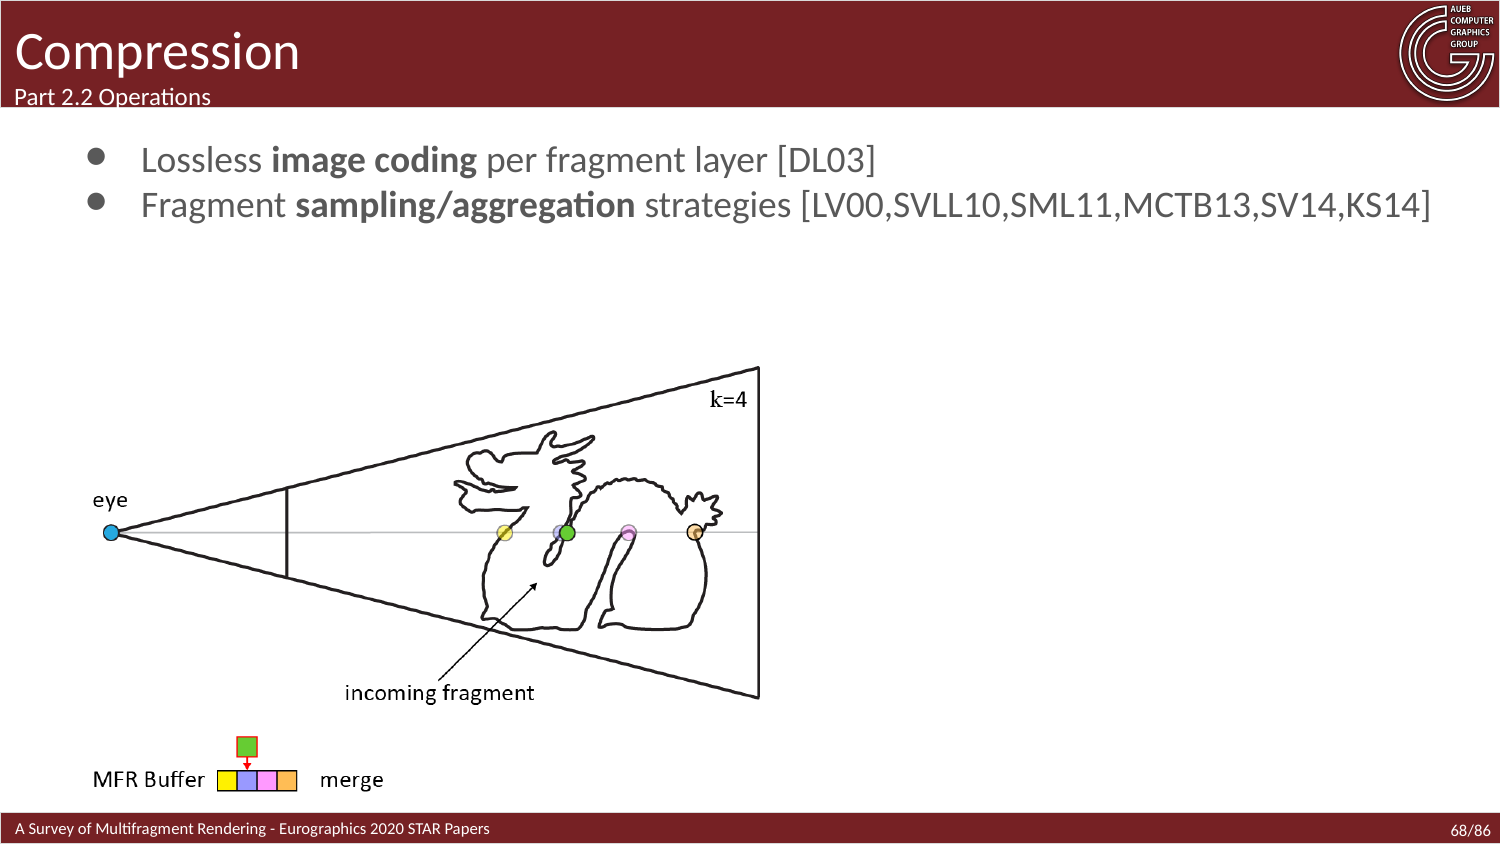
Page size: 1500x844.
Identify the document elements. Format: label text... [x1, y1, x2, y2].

title Part 2.2 Operations [0, 65, 378, 129]
picture [92, 366, 761, 794]
list Lossless image coding per fragment layer [DL03] Fragment sampling/aggregation strategies [LV00,SVLL10,SML11,MCTB13,SV14,KS14] [51, 120, 1449, 793]
slide_number 68/86 [1370, 804, 1500, 844]
picture [1394, 0, 1500, 108]
title Compression [0, 0, 1226, 108]
